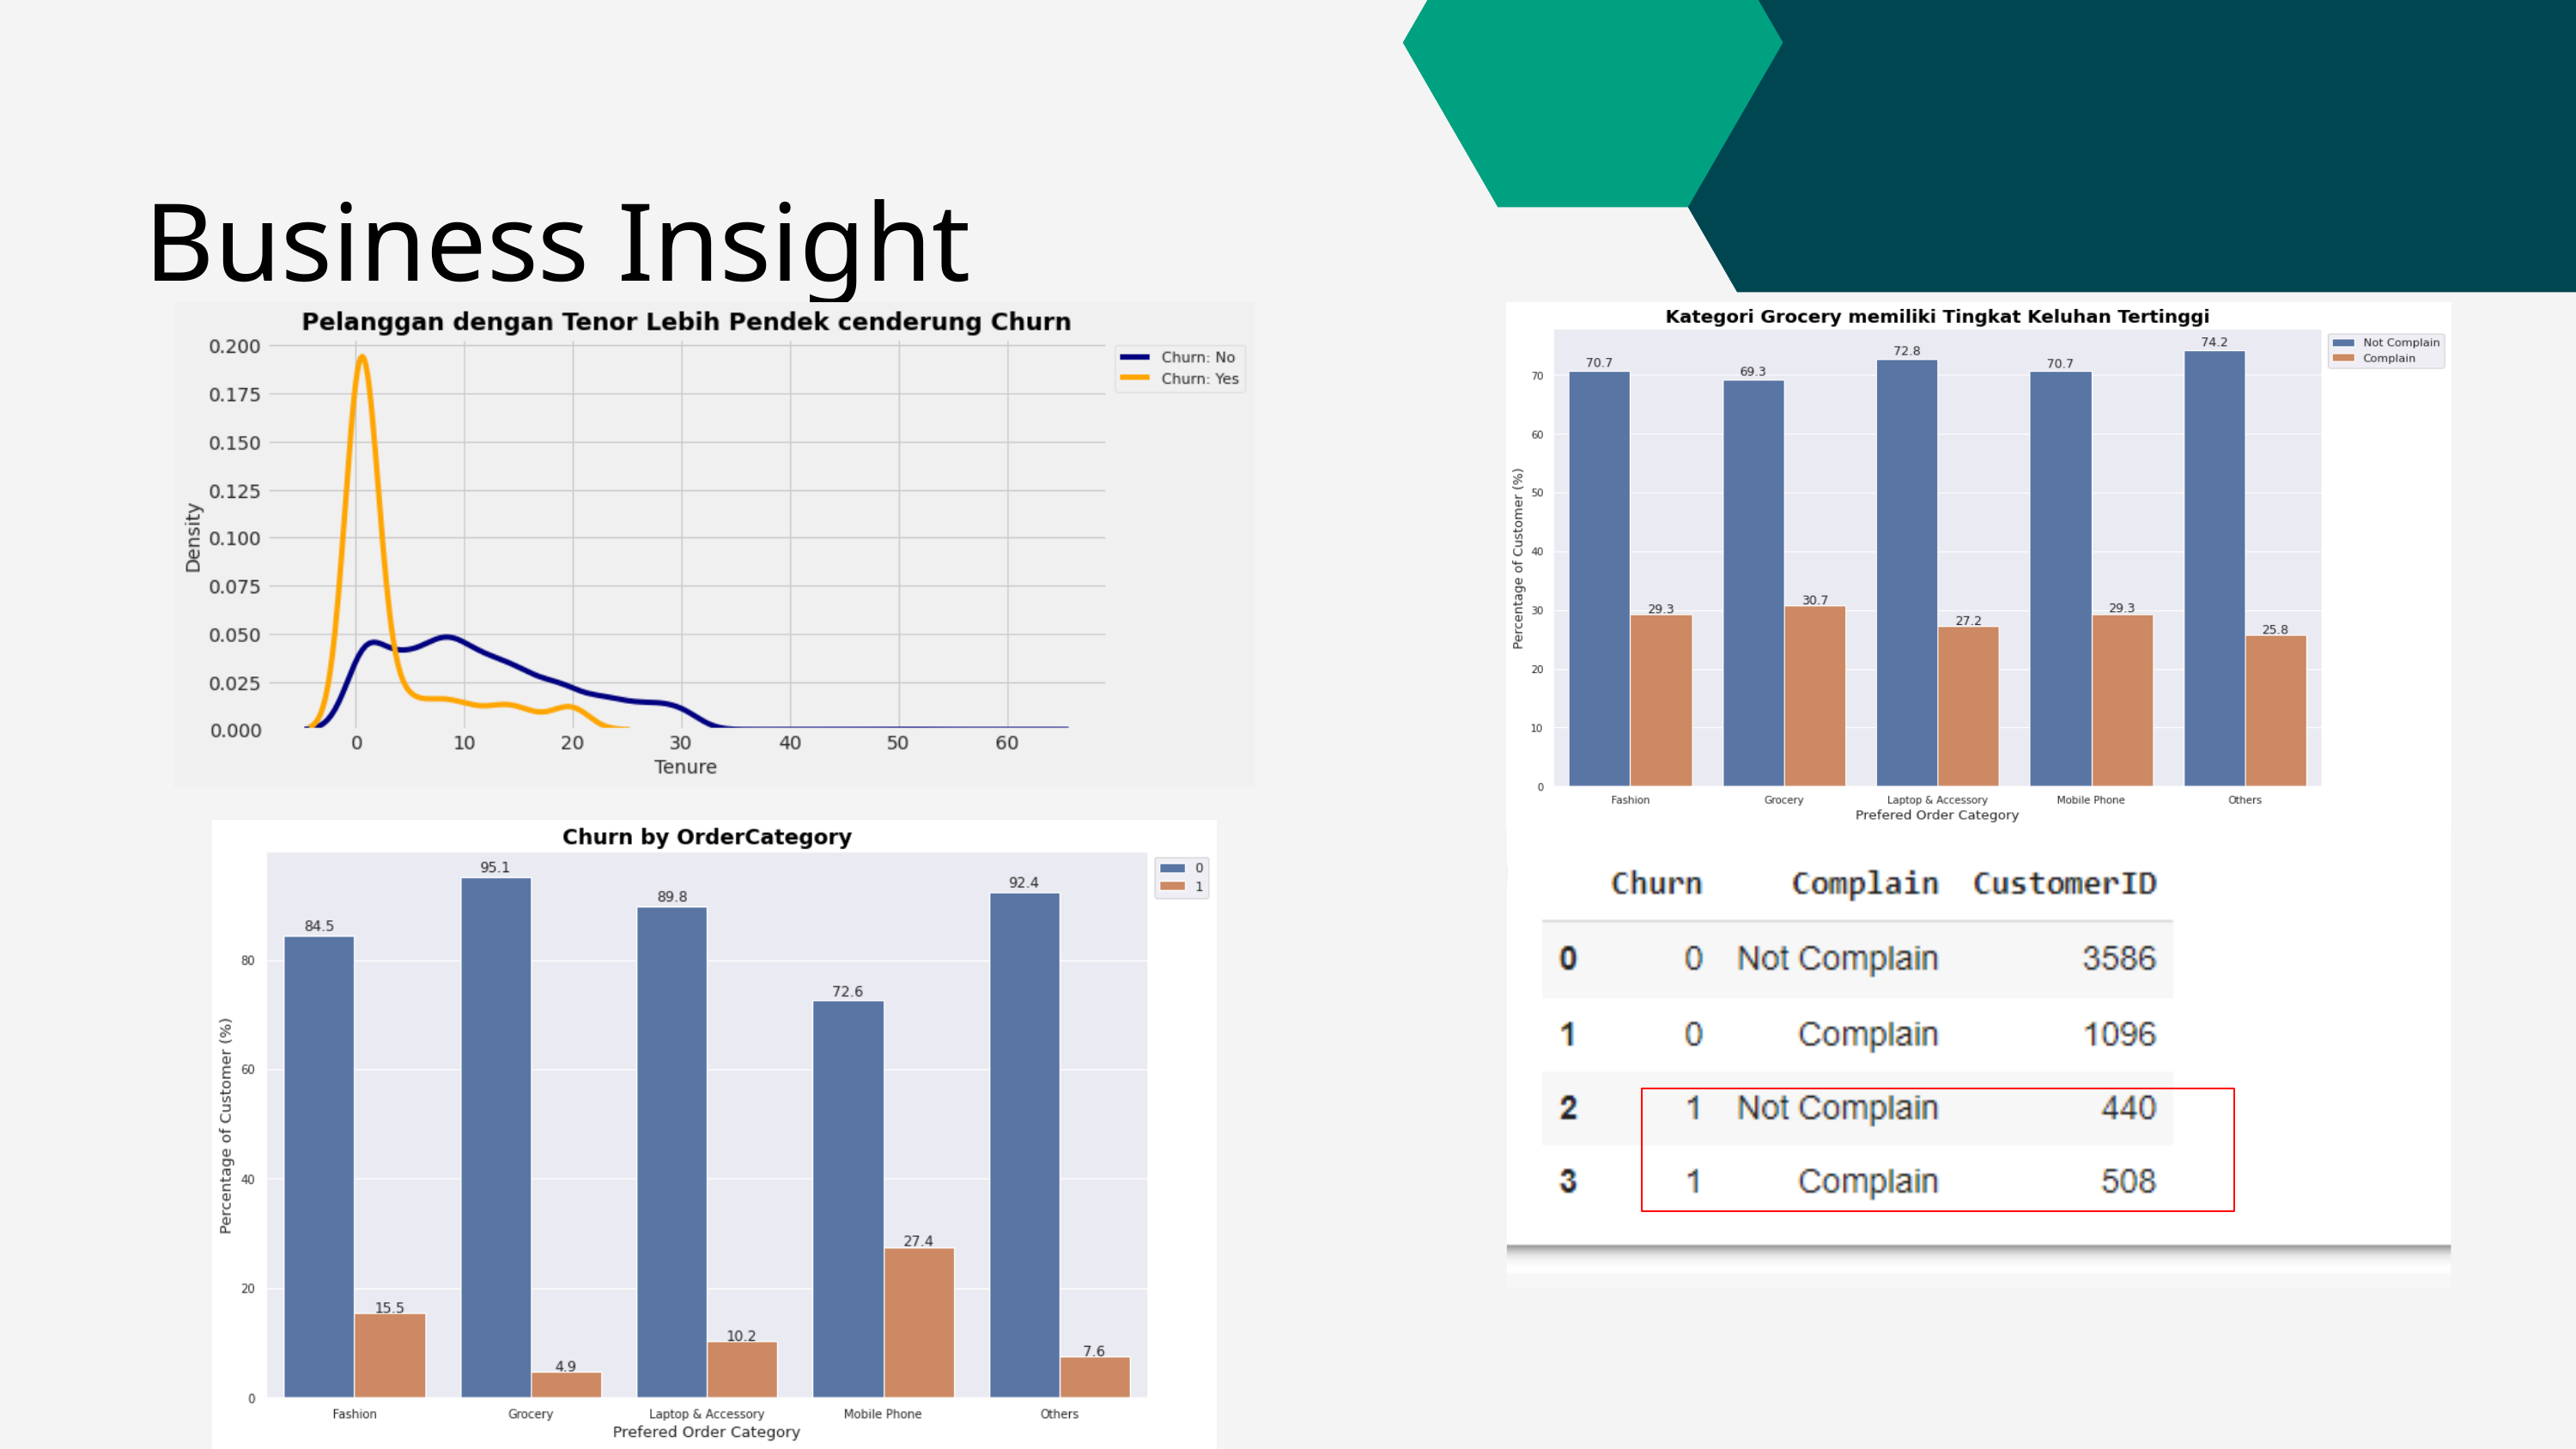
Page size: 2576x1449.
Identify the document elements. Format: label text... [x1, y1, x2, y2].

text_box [1506, 835, 2451, 1288]
text_box Business Insight [144, 135, 1371, 303]
picture [173, 302, 1255, 788]
text_box [1688, 0, 2576, 293]
text_box [1402, 0, 1783, 208]
picture [212, 819, 1217, 1449]
picture [1506, 302, 2451, 829]
